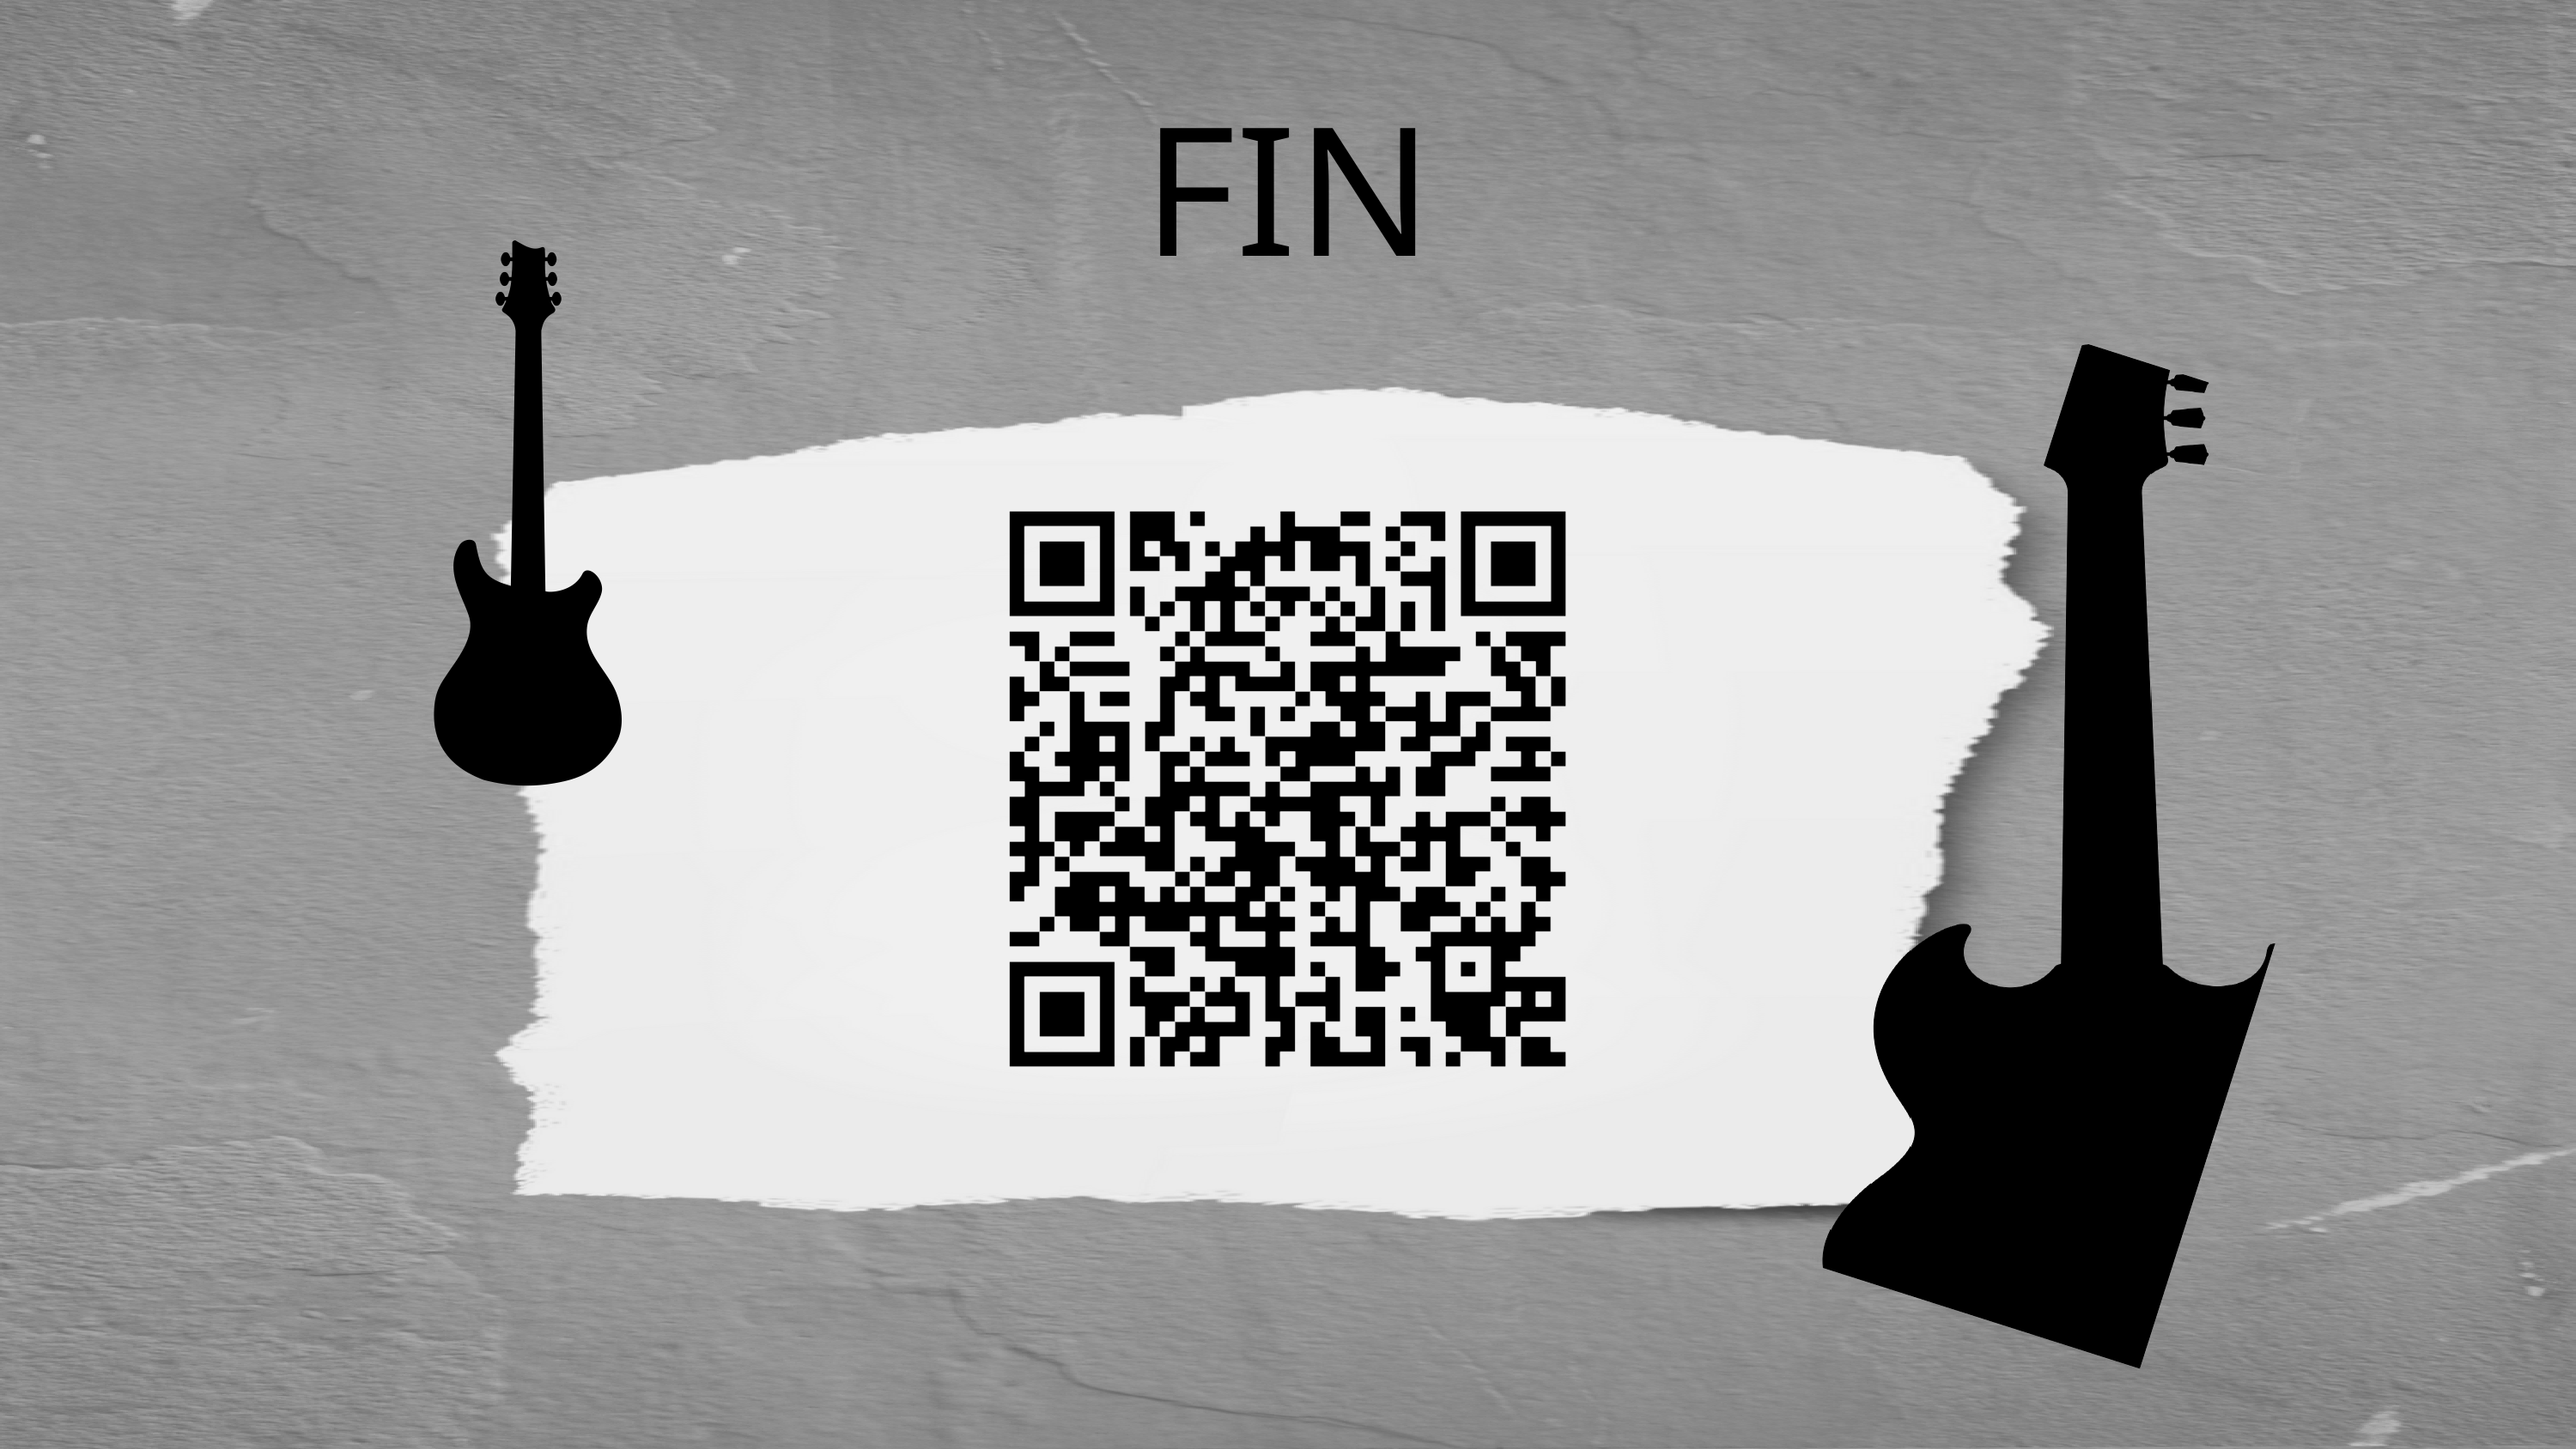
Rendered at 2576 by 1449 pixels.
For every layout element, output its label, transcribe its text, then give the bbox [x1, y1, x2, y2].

text_box [0, 0, 2576, 1449]
text_box [454, 385, 2069, 1240]
text_box FIN [937, 124, 1639, 293]
text_box [950, 452, 1626, 1127]
text_box [1791, 342, 2432, 1369]
text_box [430, 240, 624, 790]
